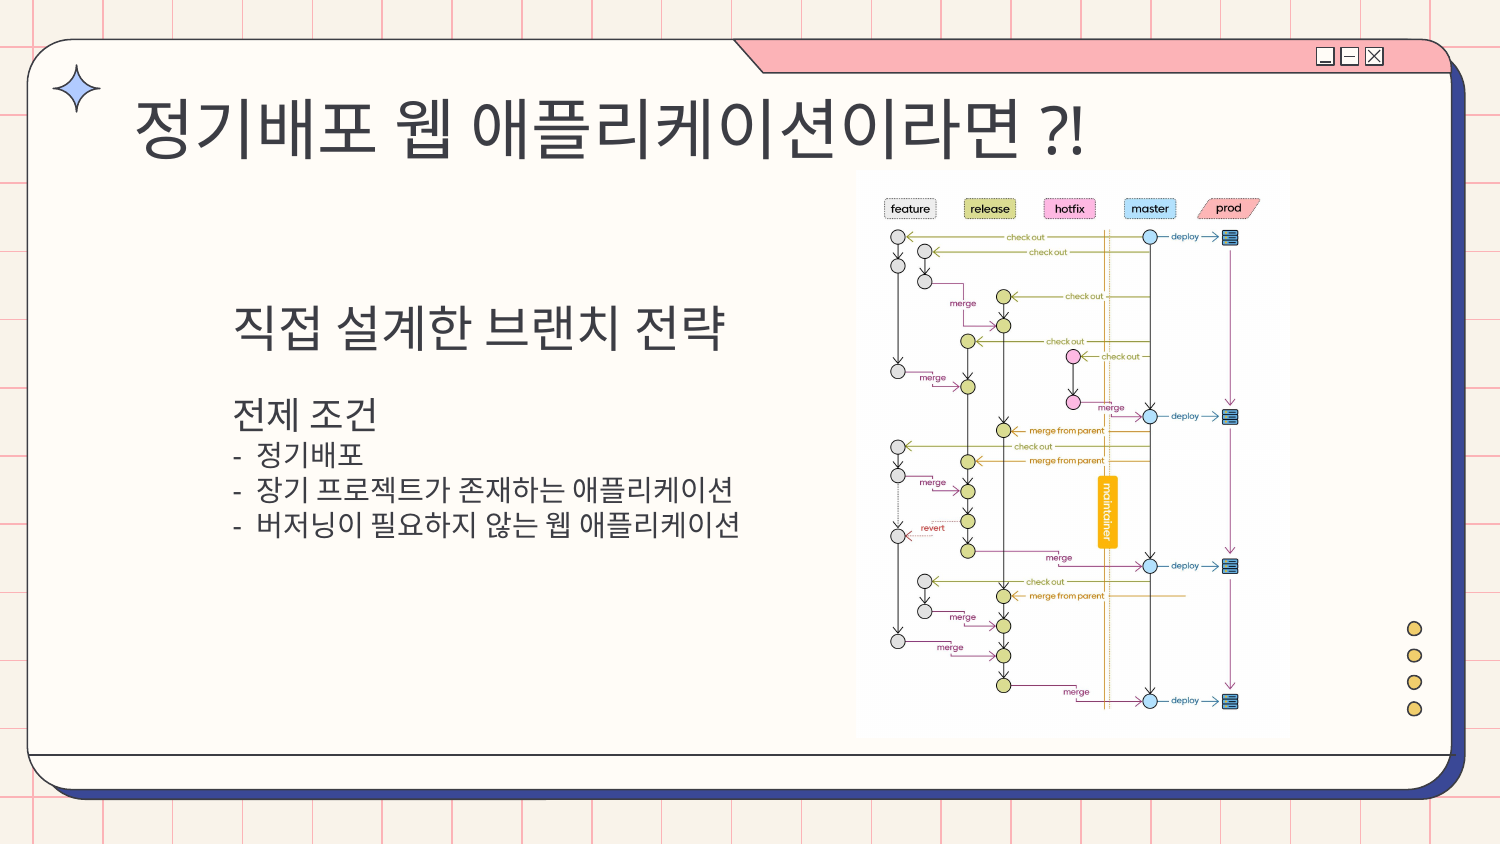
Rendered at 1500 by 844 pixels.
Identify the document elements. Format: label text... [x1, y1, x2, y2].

text_box 직접 설계한 브랜치 전략 전제 조건 - 정기배포 - 장기 프로젝트가 존재하는 애플리케이션 - 버저닝이 필요하지 않는 웹 애플리케이션 [217, 282, 851, 626]
picture [856, 170, 1290, 738]
title 정기배포 웹 애플리케이션이라면?! [118, 72, 1382, 167]
